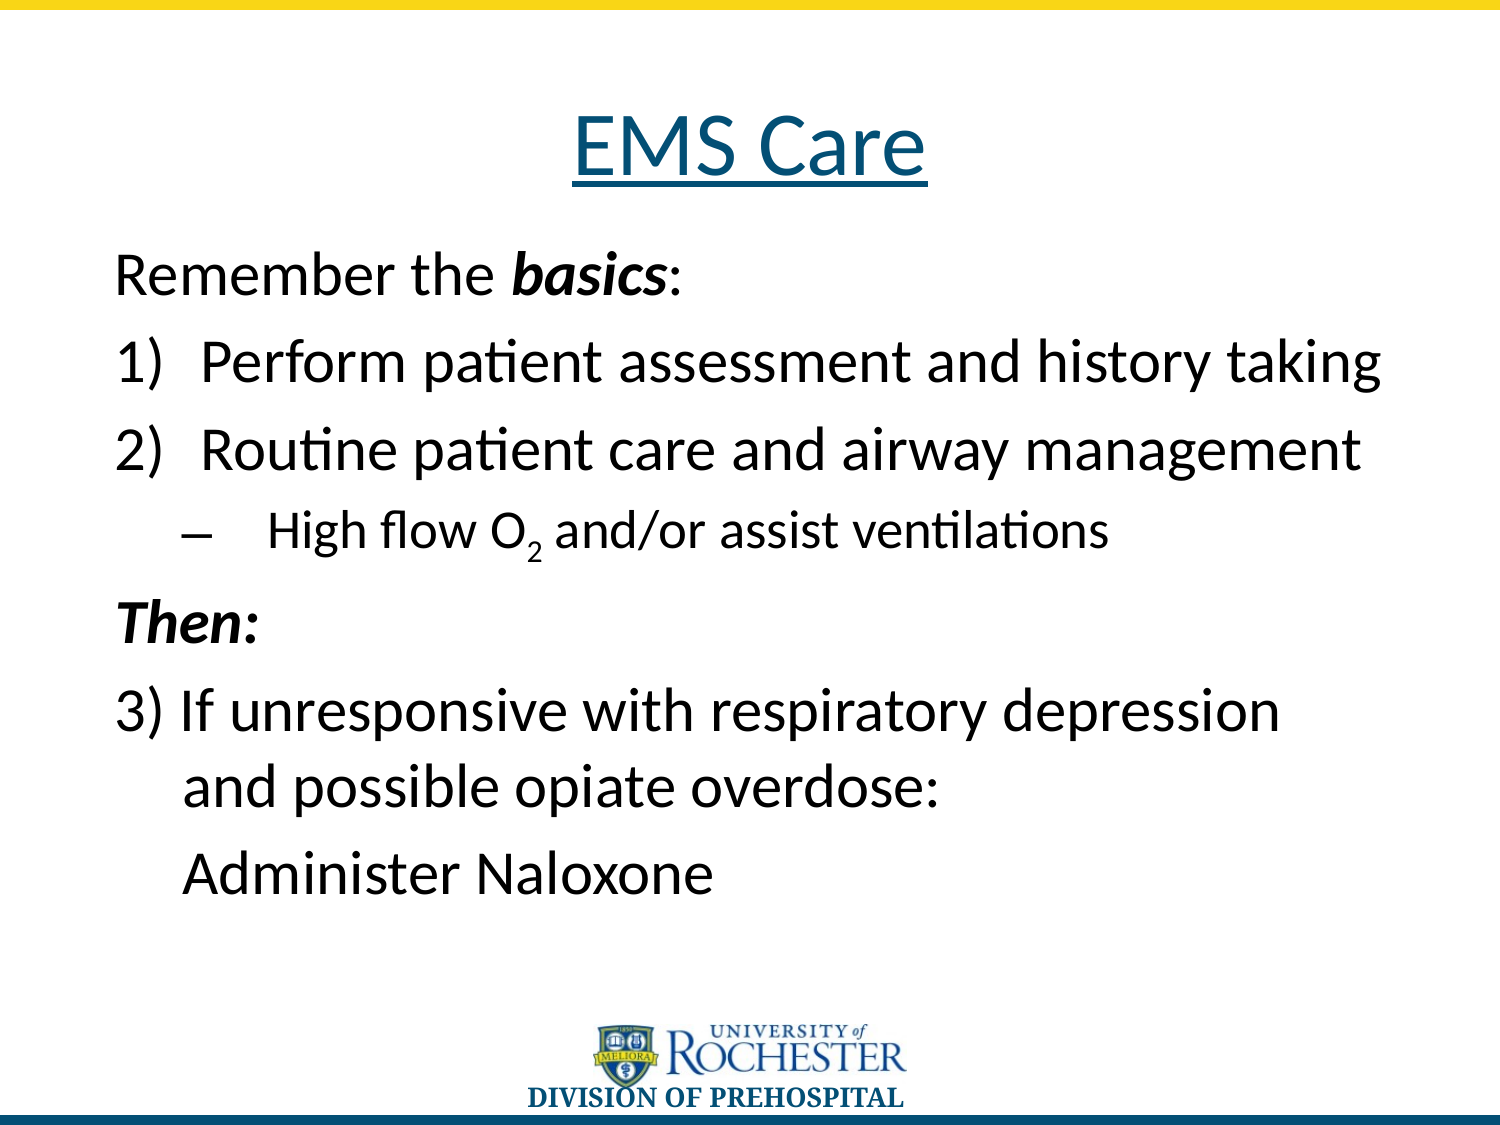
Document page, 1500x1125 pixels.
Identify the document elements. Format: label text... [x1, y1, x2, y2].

list Remember the basics: Perform patient assessment and history taking Routine patient care and airway management High flow O2 and/or assist ventilations Then: 3) If unresponsive with respiratory depression and possible opiate overdose: Administer Naloxone [99, 224, 1400, 950]
title EMS Care [75, 45, 1425, 233]
picture [593, 1024, 907, 1089]
